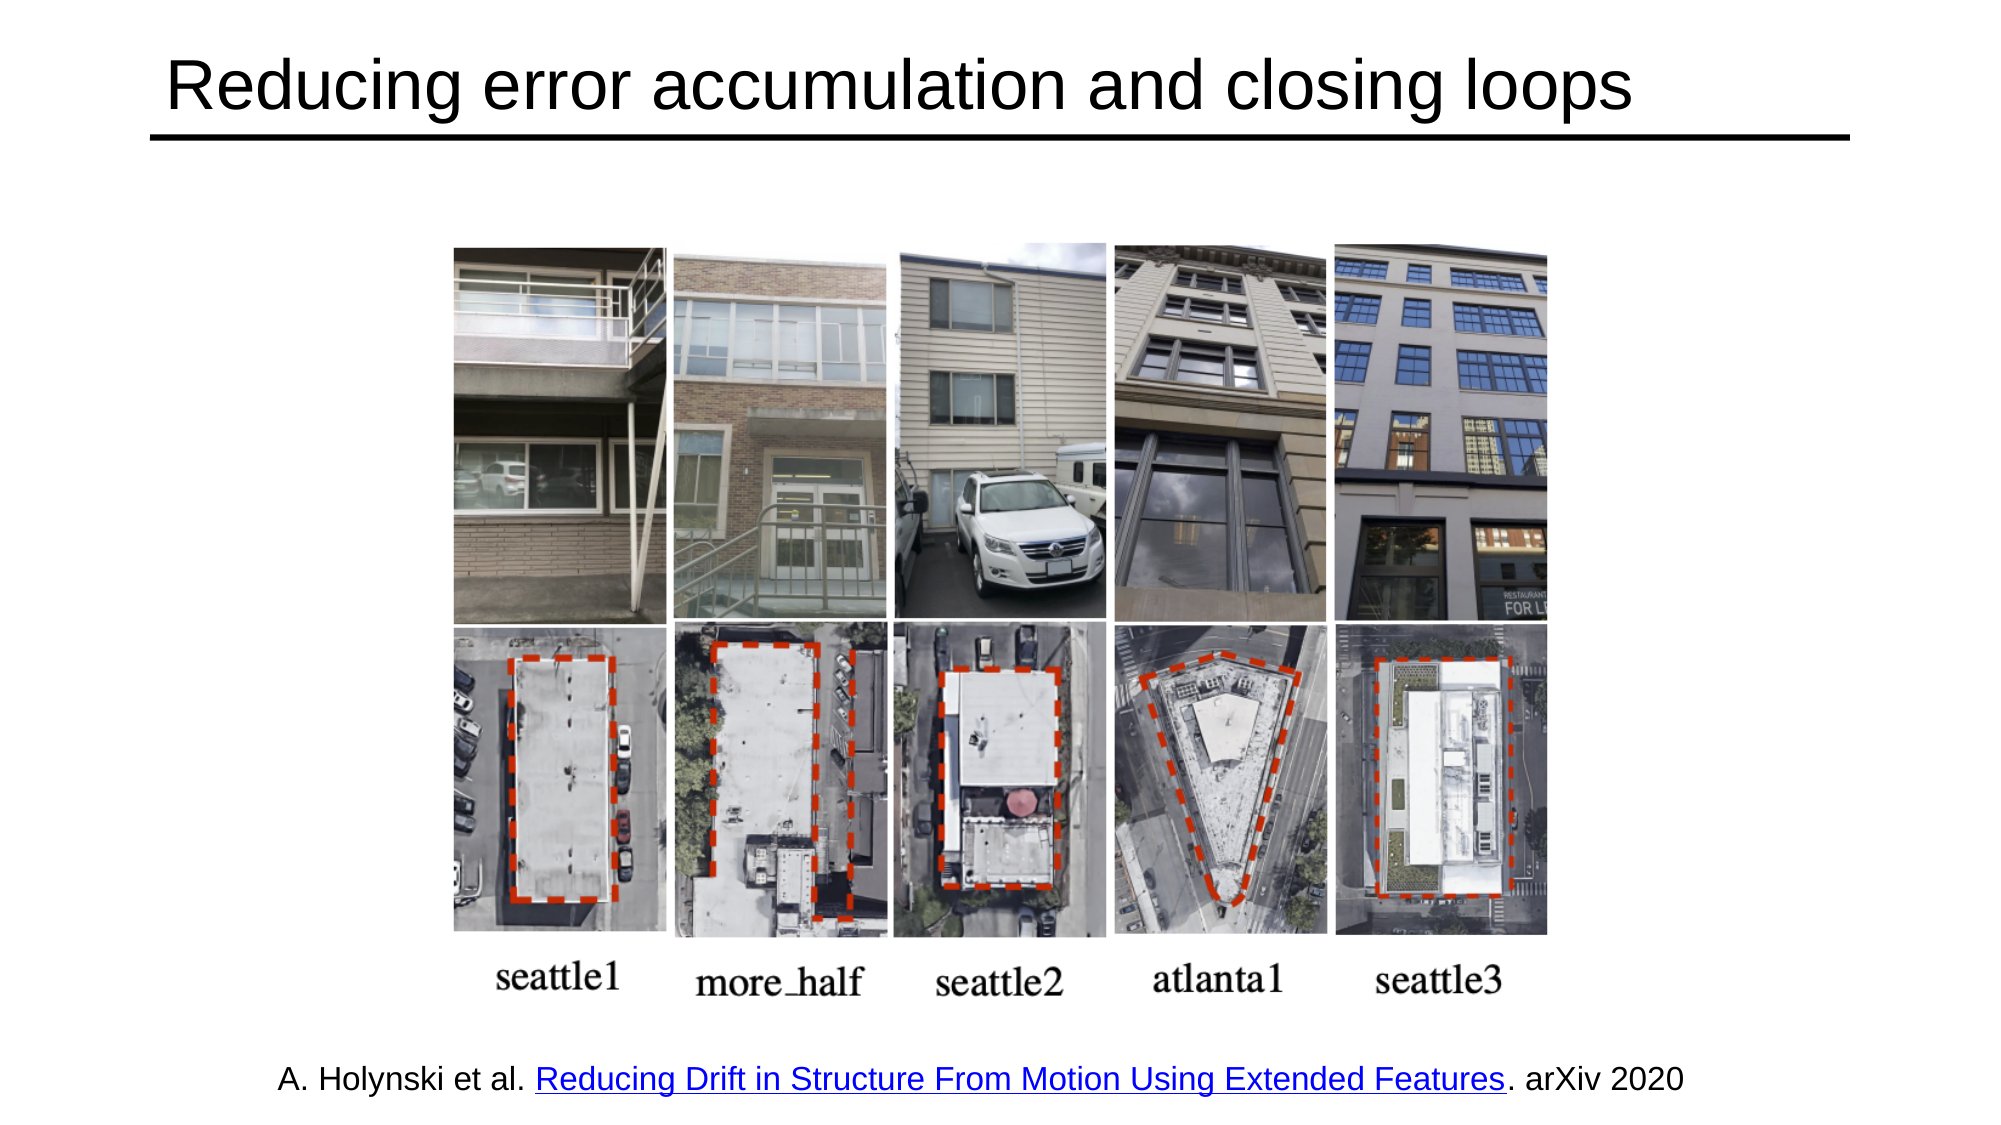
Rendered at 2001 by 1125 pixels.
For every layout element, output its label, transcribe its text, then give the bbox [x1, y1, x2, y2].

text_box A. Holynski et al. Reducing Drift in Structure From Motion Using Extended Features. arXiv 2020 [74, 1049, 1888, 1105]
picture [443, 237, 1557, 1021]
title Reducing error accumulation and closing loops [149, 12, 1851, 151]
